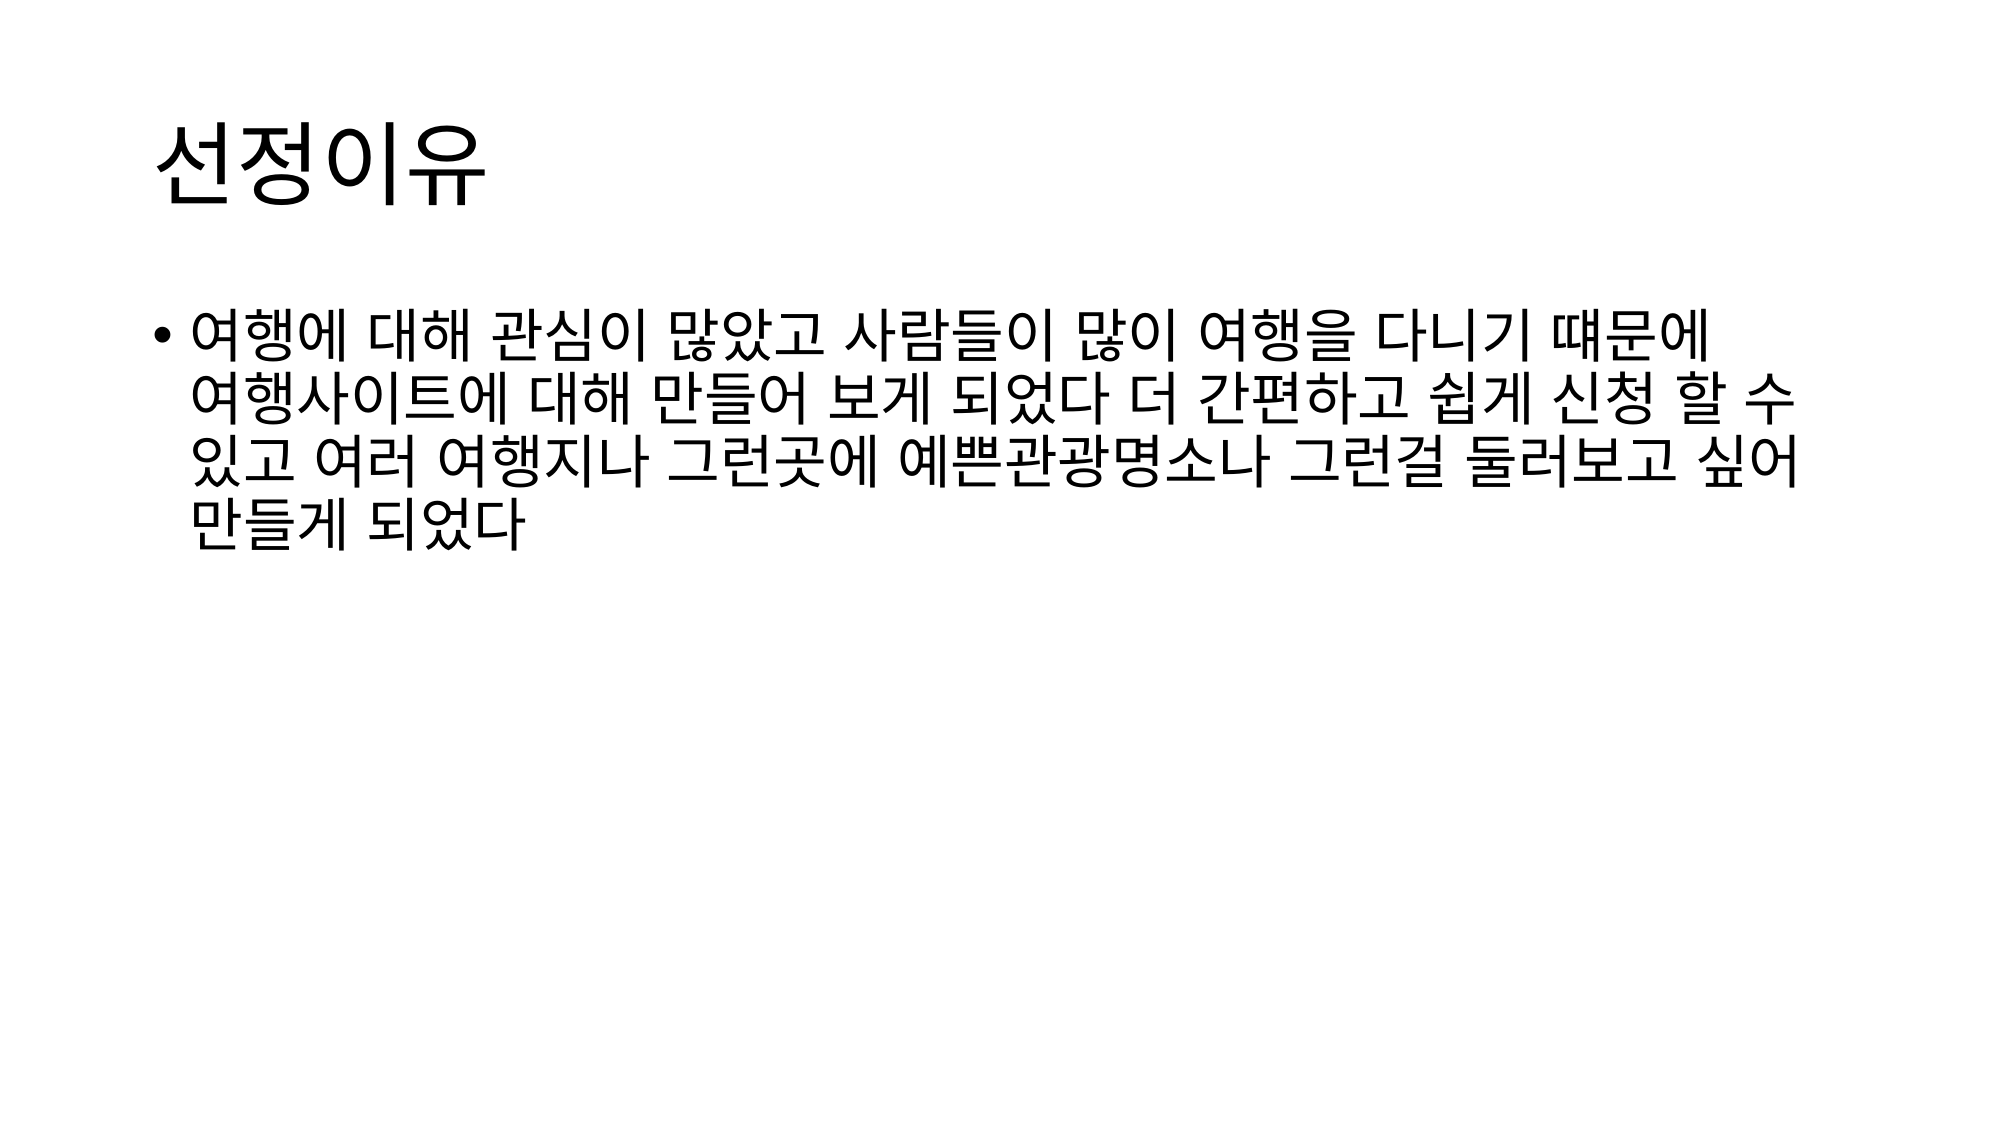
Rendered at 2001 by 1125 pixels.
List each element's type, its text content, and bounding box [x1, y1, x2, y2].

title 선정이유 [137, 59, 1863, 278]
list 여행에 대해 관심이 많았고 사람들이 많이 여행을 다니기 떄문에 여행사이트에 대해 만들어 보게 되었다 더 간편하고 쉽게 신청 할 수 있고 여러 여행지나 그런곳에 예쁜관광명소나 그런걸 둘러보고 싶어 만들게 되었다 [137, 299, 1863, 1014]
